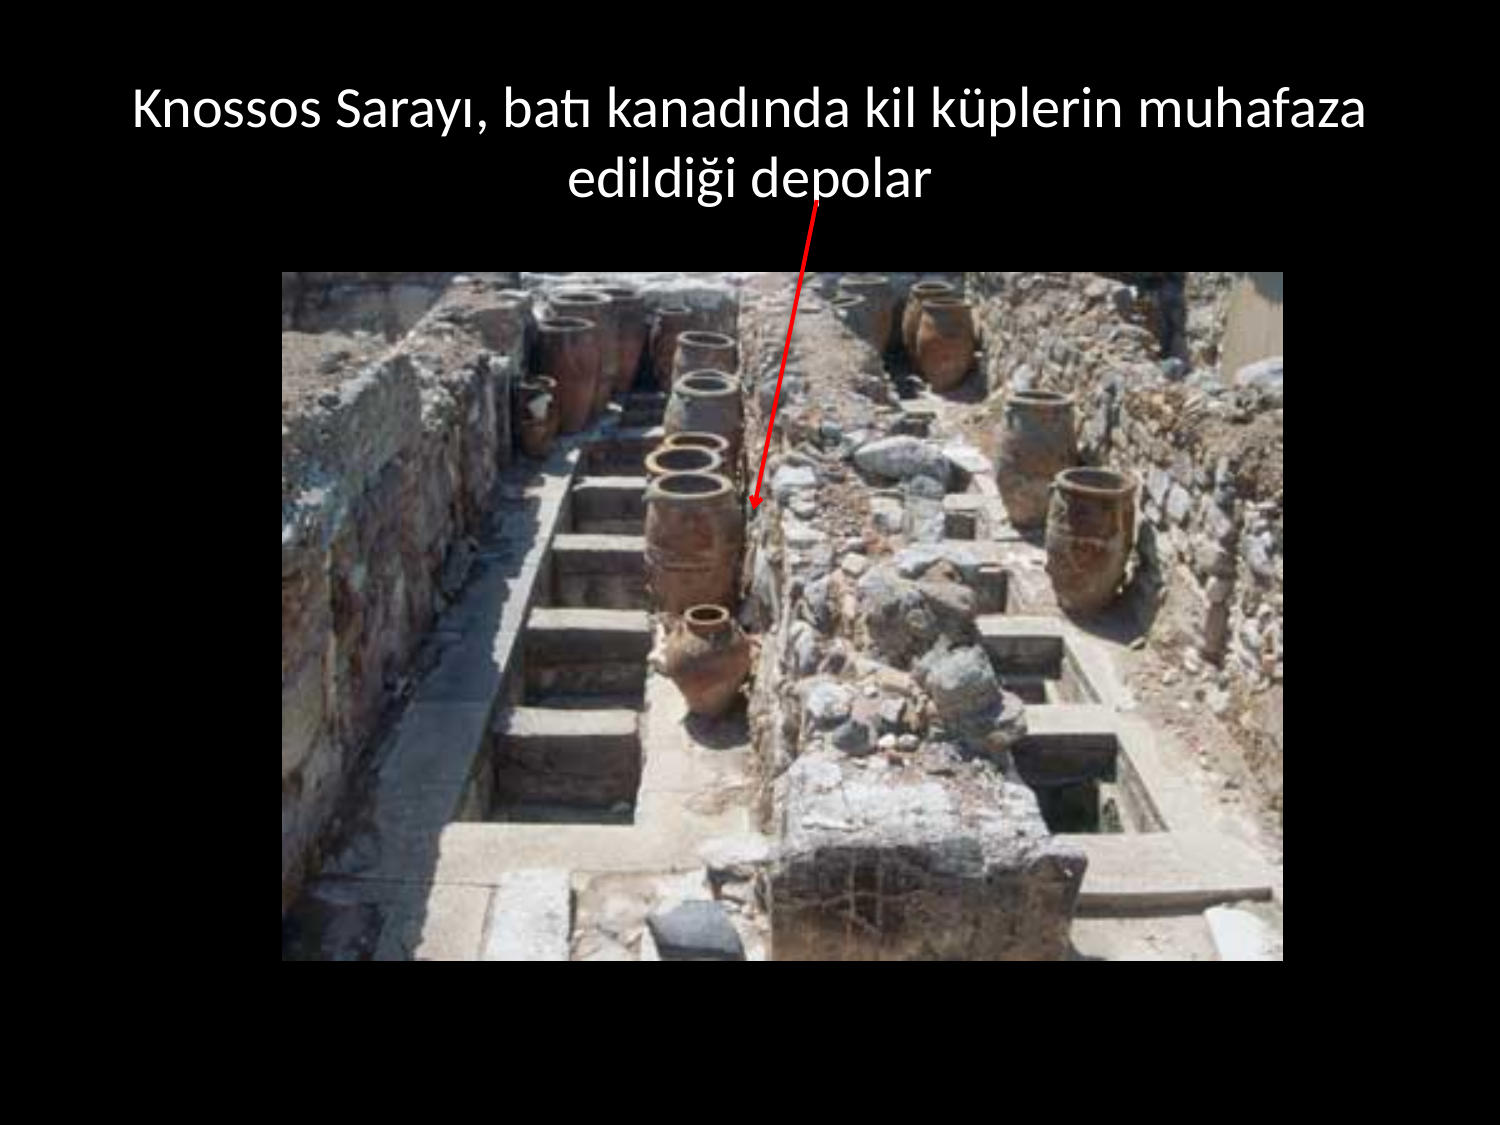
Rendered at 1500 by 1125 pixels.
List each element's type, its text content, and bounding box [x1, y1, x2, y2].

picture [282, 272, 1284, 961]
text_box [753, 199, 817, 511]
title Knossos Sarayı, batı kanadında kil küplerin muhafaza edildiği depolar [75, 45, 1425, 233]
